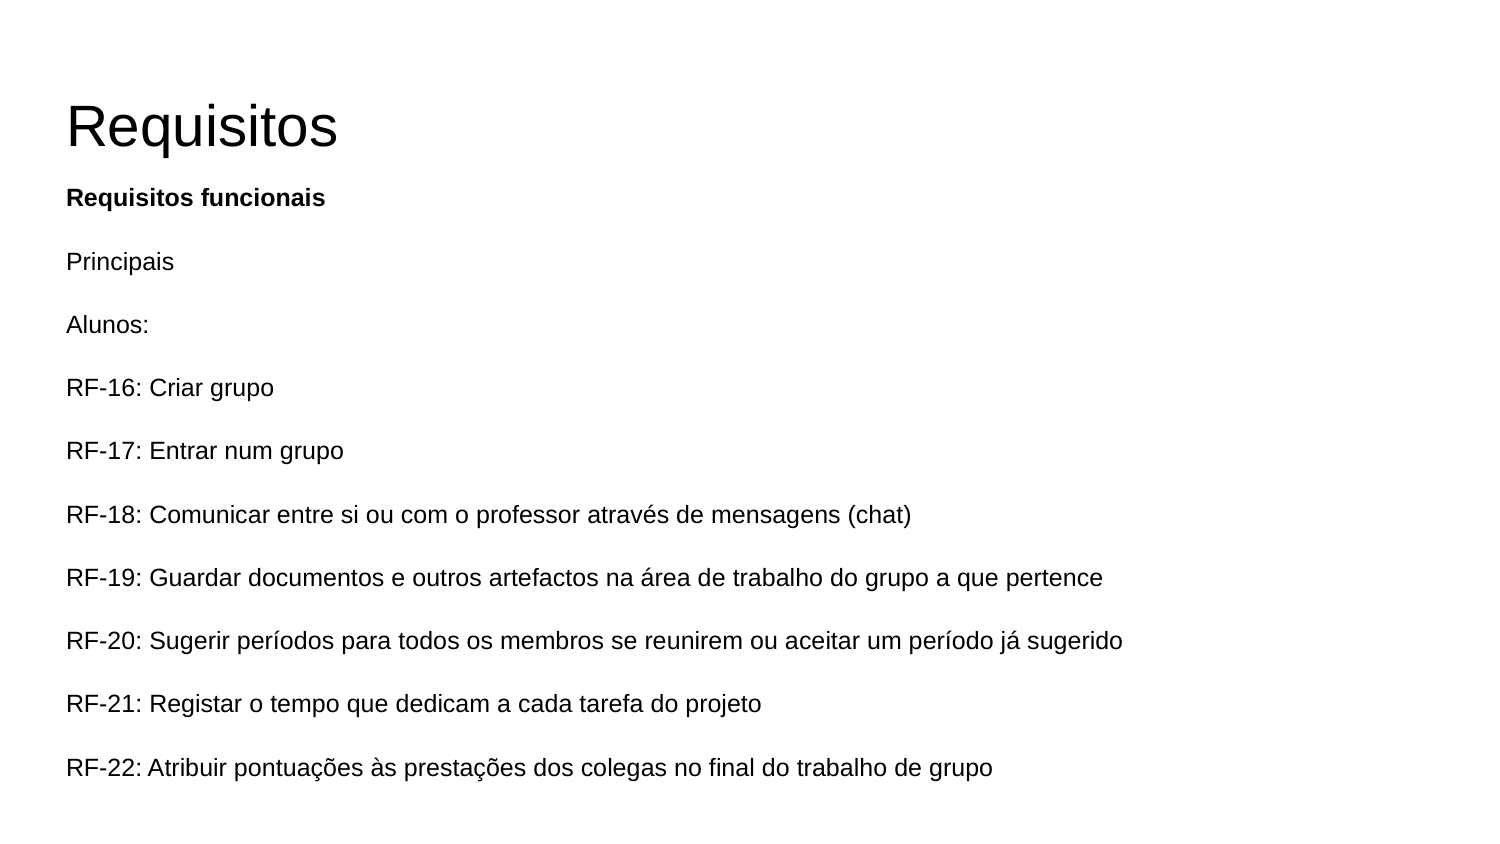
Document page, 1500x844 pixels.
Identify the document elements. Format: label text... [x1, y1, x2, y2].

list Requisitos funcionais Principais Alunos: RF-16: Criar grupo RF-17: Entrar num grupo RF-18: Comunicar entre si ou com o professor através de mensagens (chat) RF-19: Guardar documentos e outros artefactos na área de trabalho do grupo a que pertence RF-20: Sugerir períodos para todos os membros se reunirem ou aceitar um período já sugerido RF-21: Registar o tempo que dedicam a cada tarefa do projeto RF-22: Atribuir pontuações às prestações dos colegas no final do trabalho de grupo [51, 166, 1390, 790]
title Requisitos [51, 72, 1449, 167]
